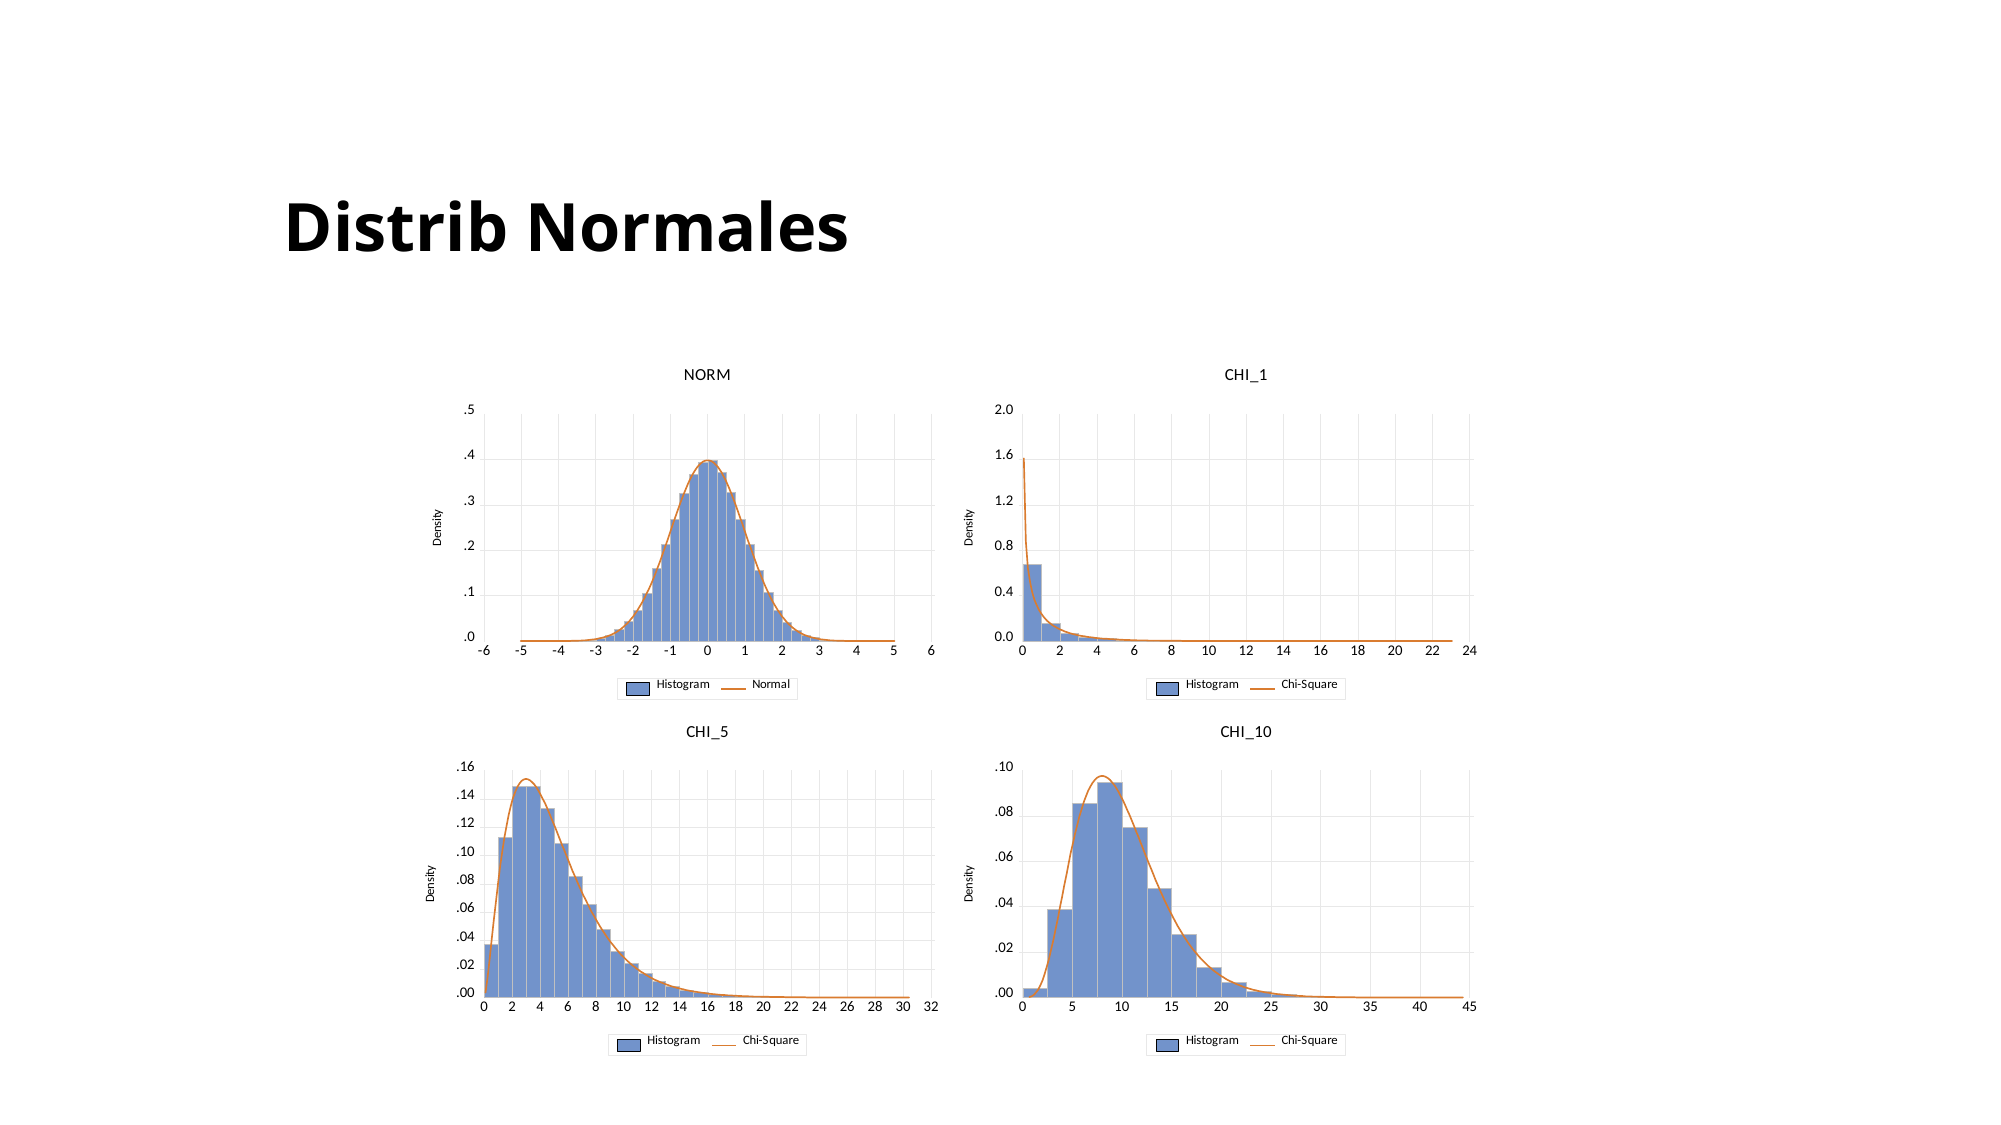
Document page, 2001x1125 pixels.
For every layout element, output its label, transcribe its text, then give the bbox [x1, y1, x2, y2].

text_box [424, 368, 1477, 1056]
title Distrib Normales [268, 112, 1732, 338]
